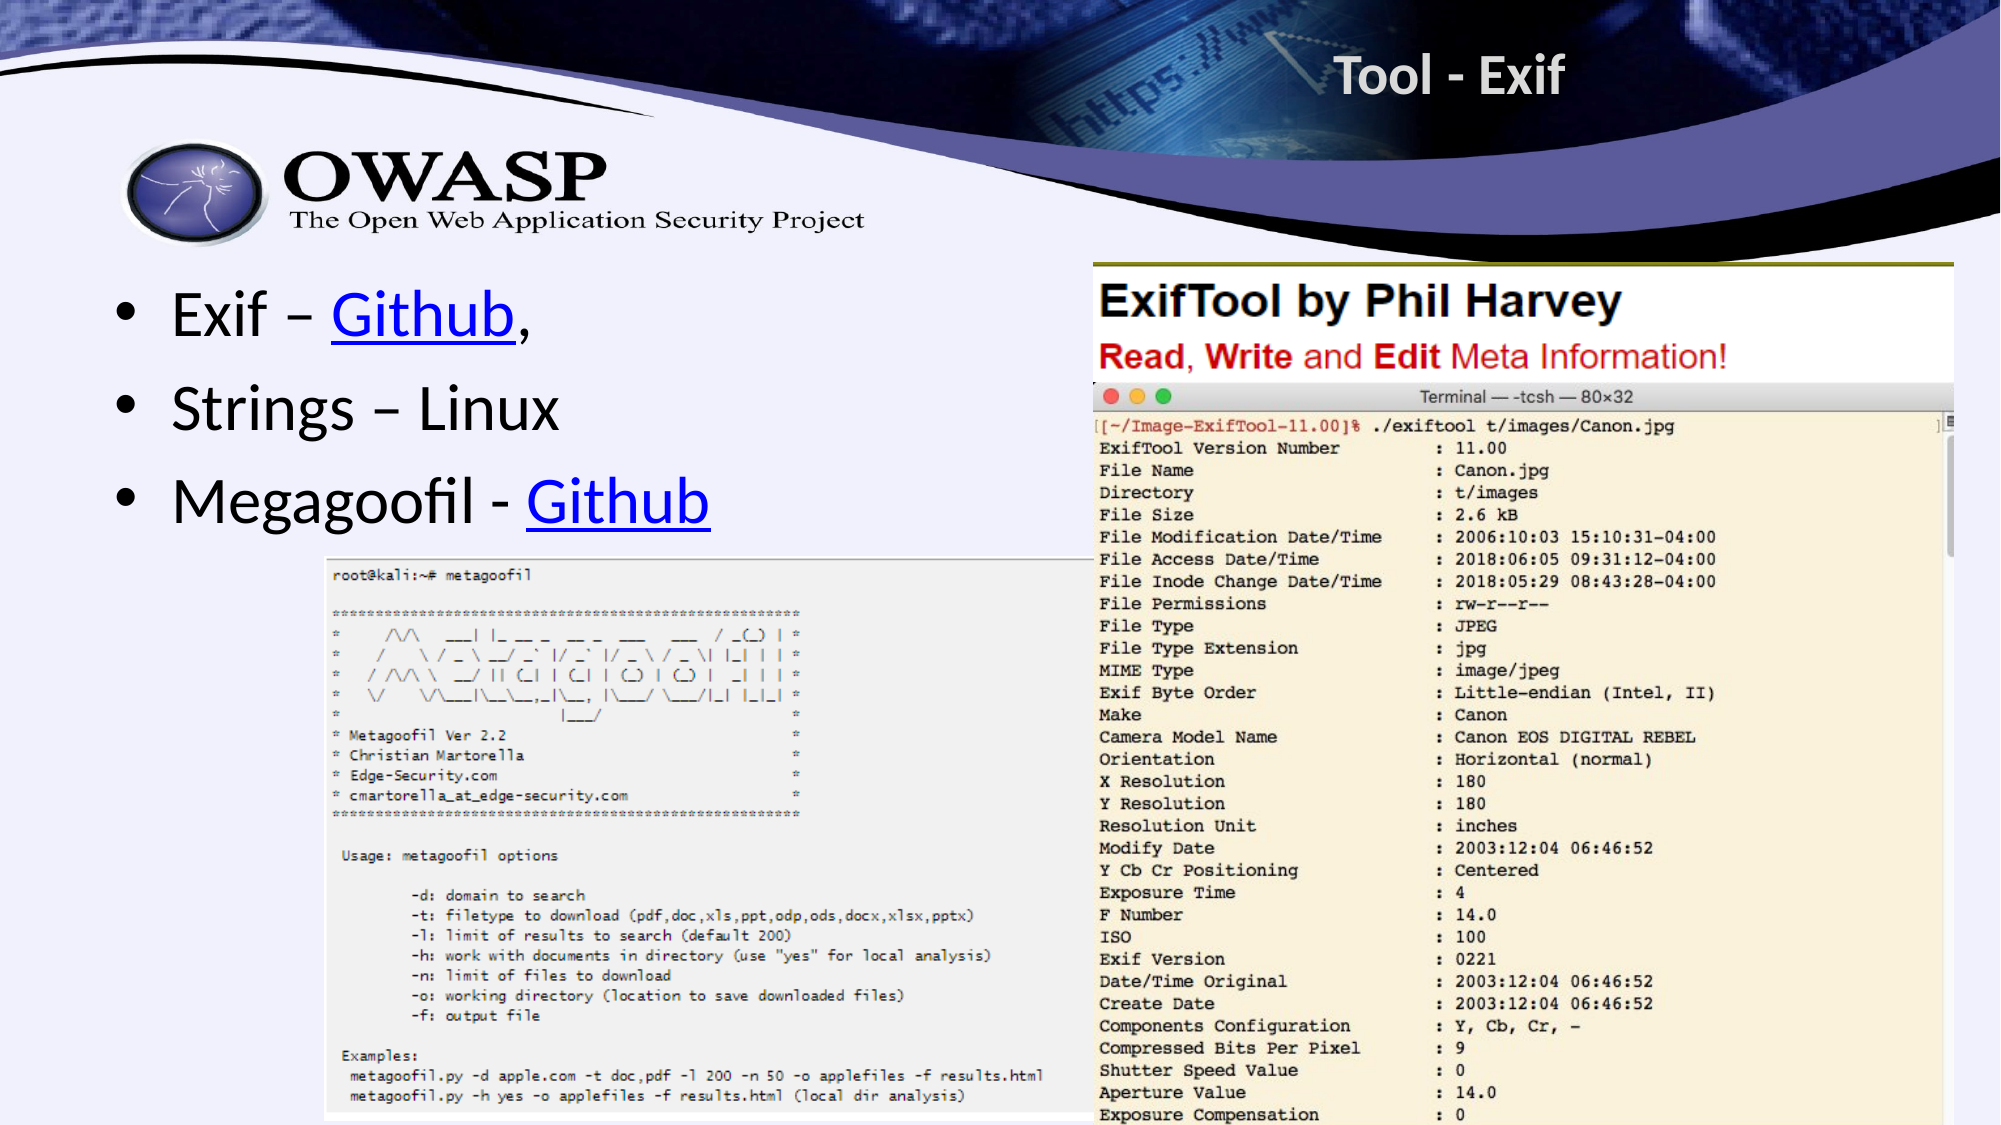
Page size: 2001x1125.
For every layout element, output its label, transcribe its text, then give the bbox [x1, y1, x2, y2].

list Exif – Github, Strings – Linux Megagoofil - Github [99, 262, 1091, 1049]
title Tool - Exif [933, 12, 1967, 130]
picture [0, 0, 2001, 1125]
